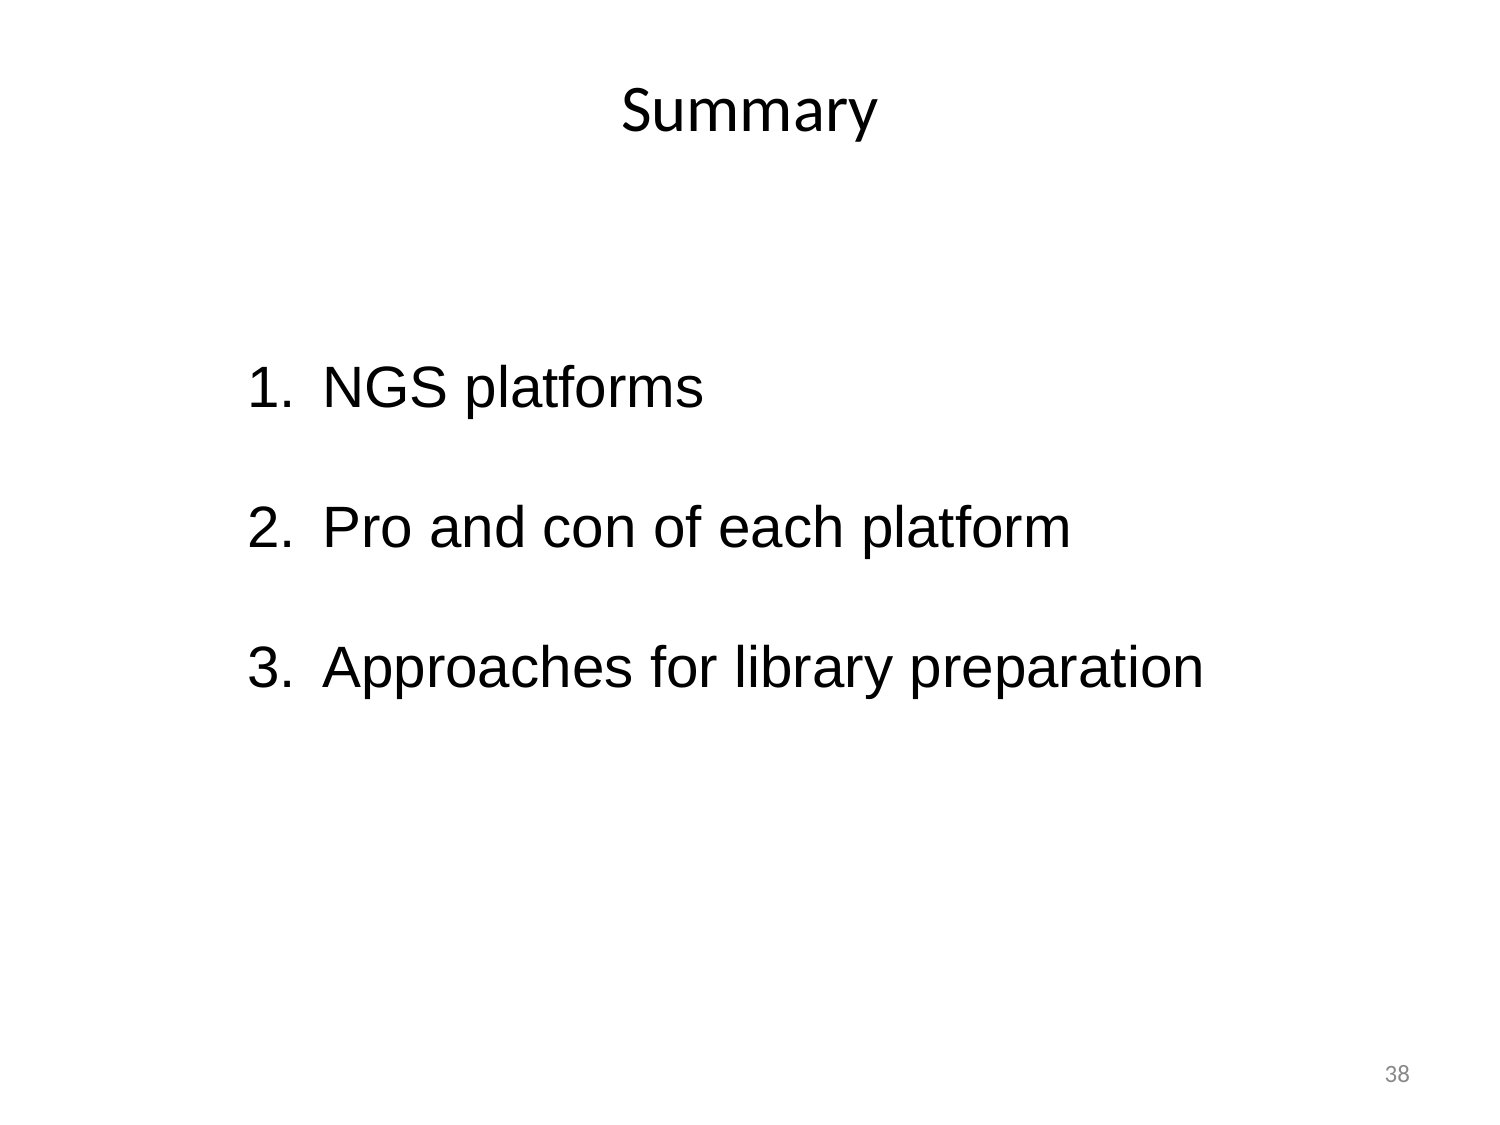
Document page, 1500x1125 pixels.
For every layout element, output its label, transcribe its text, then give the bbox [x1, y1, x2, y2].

text_box NGS platforms Pro and con of each platform Approaches for library preparation [232, 271, 1222, 707]
title Summary [75, 45, 1425, 164]
slide_number 38 [1074, 1042, 1425, 1103]
